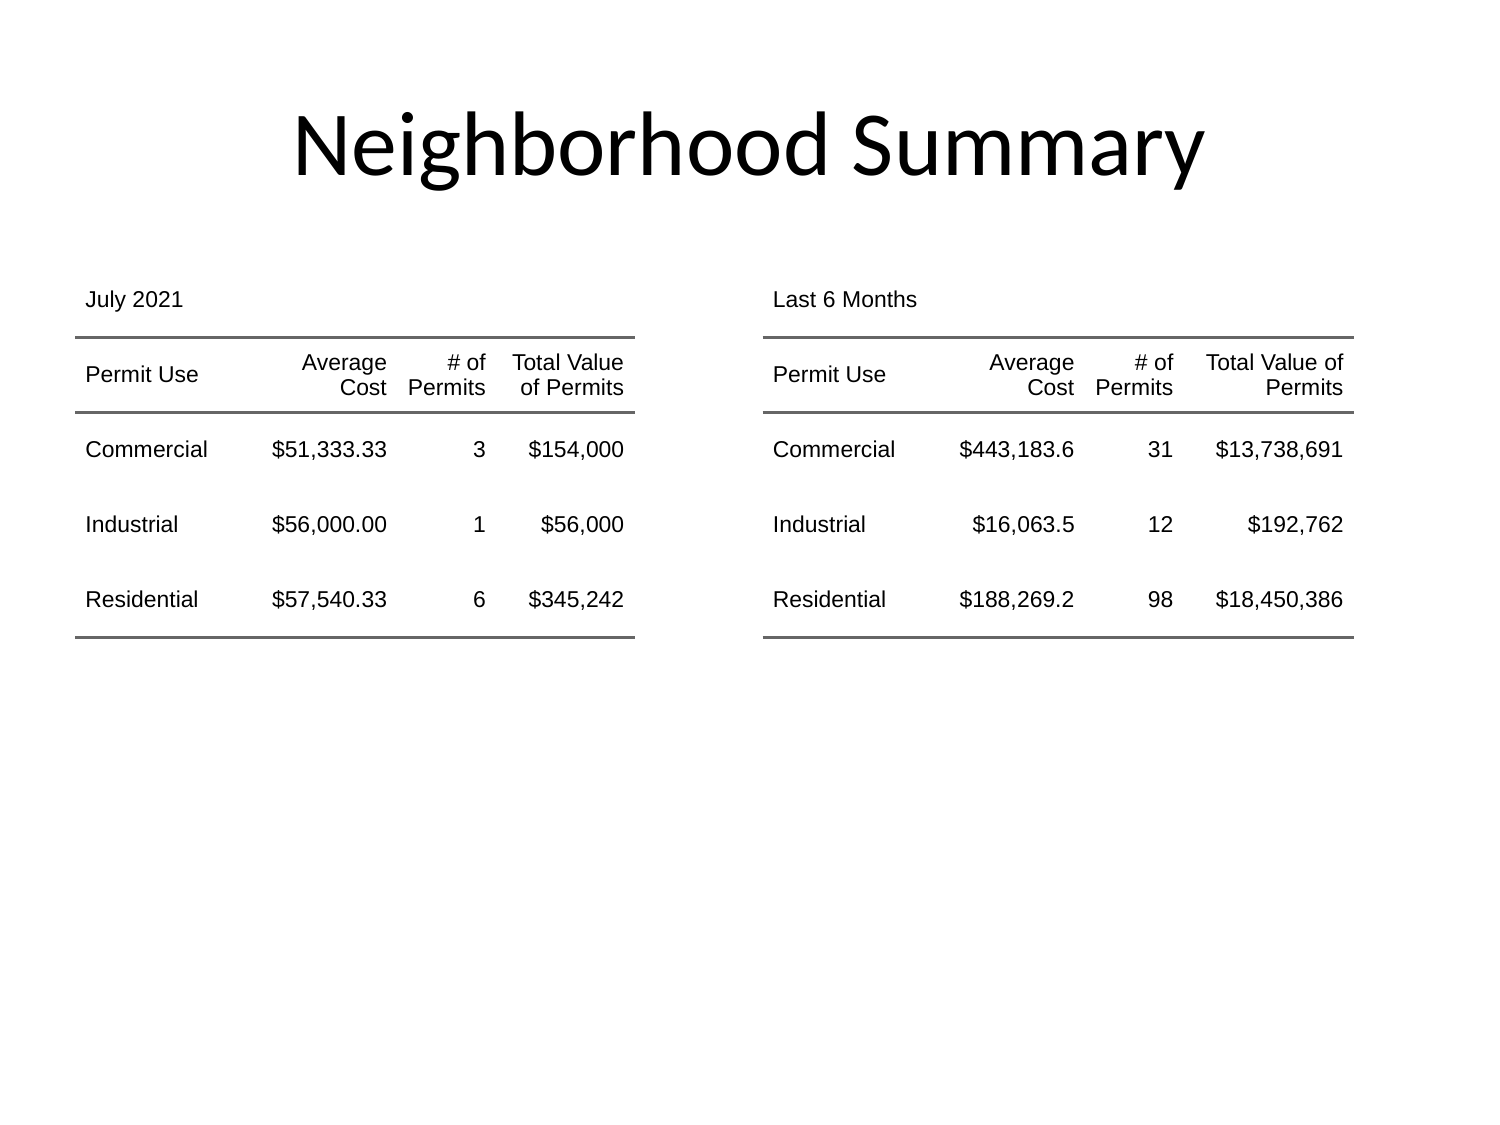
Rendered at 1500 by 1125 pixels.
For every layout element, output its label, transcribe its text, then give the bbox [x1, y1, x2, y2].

table_cell $51,333.33 [240, 414, 397, 488]
table_cell $443,183.6 [928, 414, 1085, 488]
table_cell Permit Use [763, 339, 928, 411]
table_cell Industrial [763, 488, 928, 563]
table_cell 3 [397, 414, 496, 488]
table_cell Industrial [75, 488, 240, 563]
table_cell 6 [397, 563, 496, 636]
table_cell # of Permits [397, 339, 496, 411]
table_cell Commercial [75, 414, 240, 488]
table_cell Average Cost [928, 339, 1085, 411]
table_cell $154,000 [496, 414, 635, 488]
table_cell $192,762 [1184, 488, 1354, 563]
table_cell Average Cost [240, 339, 397, 411]
table_cell Total Value of Permits [1184, 339, 1354, 411]
table_cell # of Permits [1085, 339, 1184, 411]
table_cell Permit Use [75, 339, 240, 411]
table_cell $16,063.5 [928, 488, 1085, 563]
table_cell Total Value of Permits [496, 339, 635, 411]
table_cell $13,738,691 [1184, 414, 1354, 488]
table_cell $56,000 [496, 488, 635, 563]
table_cell 1 [397, 488, 496, 563]
table_cell $345,242 [496, 563, 635, 636]
table_cell $188,269.2 [928, 563, 1085, 636]
table_cell Residential [75, 563, 240, 636]
table_header July 2021 [75, 262, 635, 336]
table_cell 31 [1085, 414, 1184, 488]
table_cell 98 [1085, 563, 1184, 636]
table_header Last 6 Months [763, 262, 1354, 336]
table_cell Residential [763, 563, 928, 636]
table_cell $18,450,386 [1184, 563, 1354, 636]
table_cell 12 [1085, 488, 1184, 563]
table_cell Commercial [763, 414, 928, 488]
title Neighborhood Summary [75, 45, 1425, 233]
table_cell $56,000.00 [240, 488, 397, 563]
table_cell $57,540.33 [240, 563, 397, 636]
